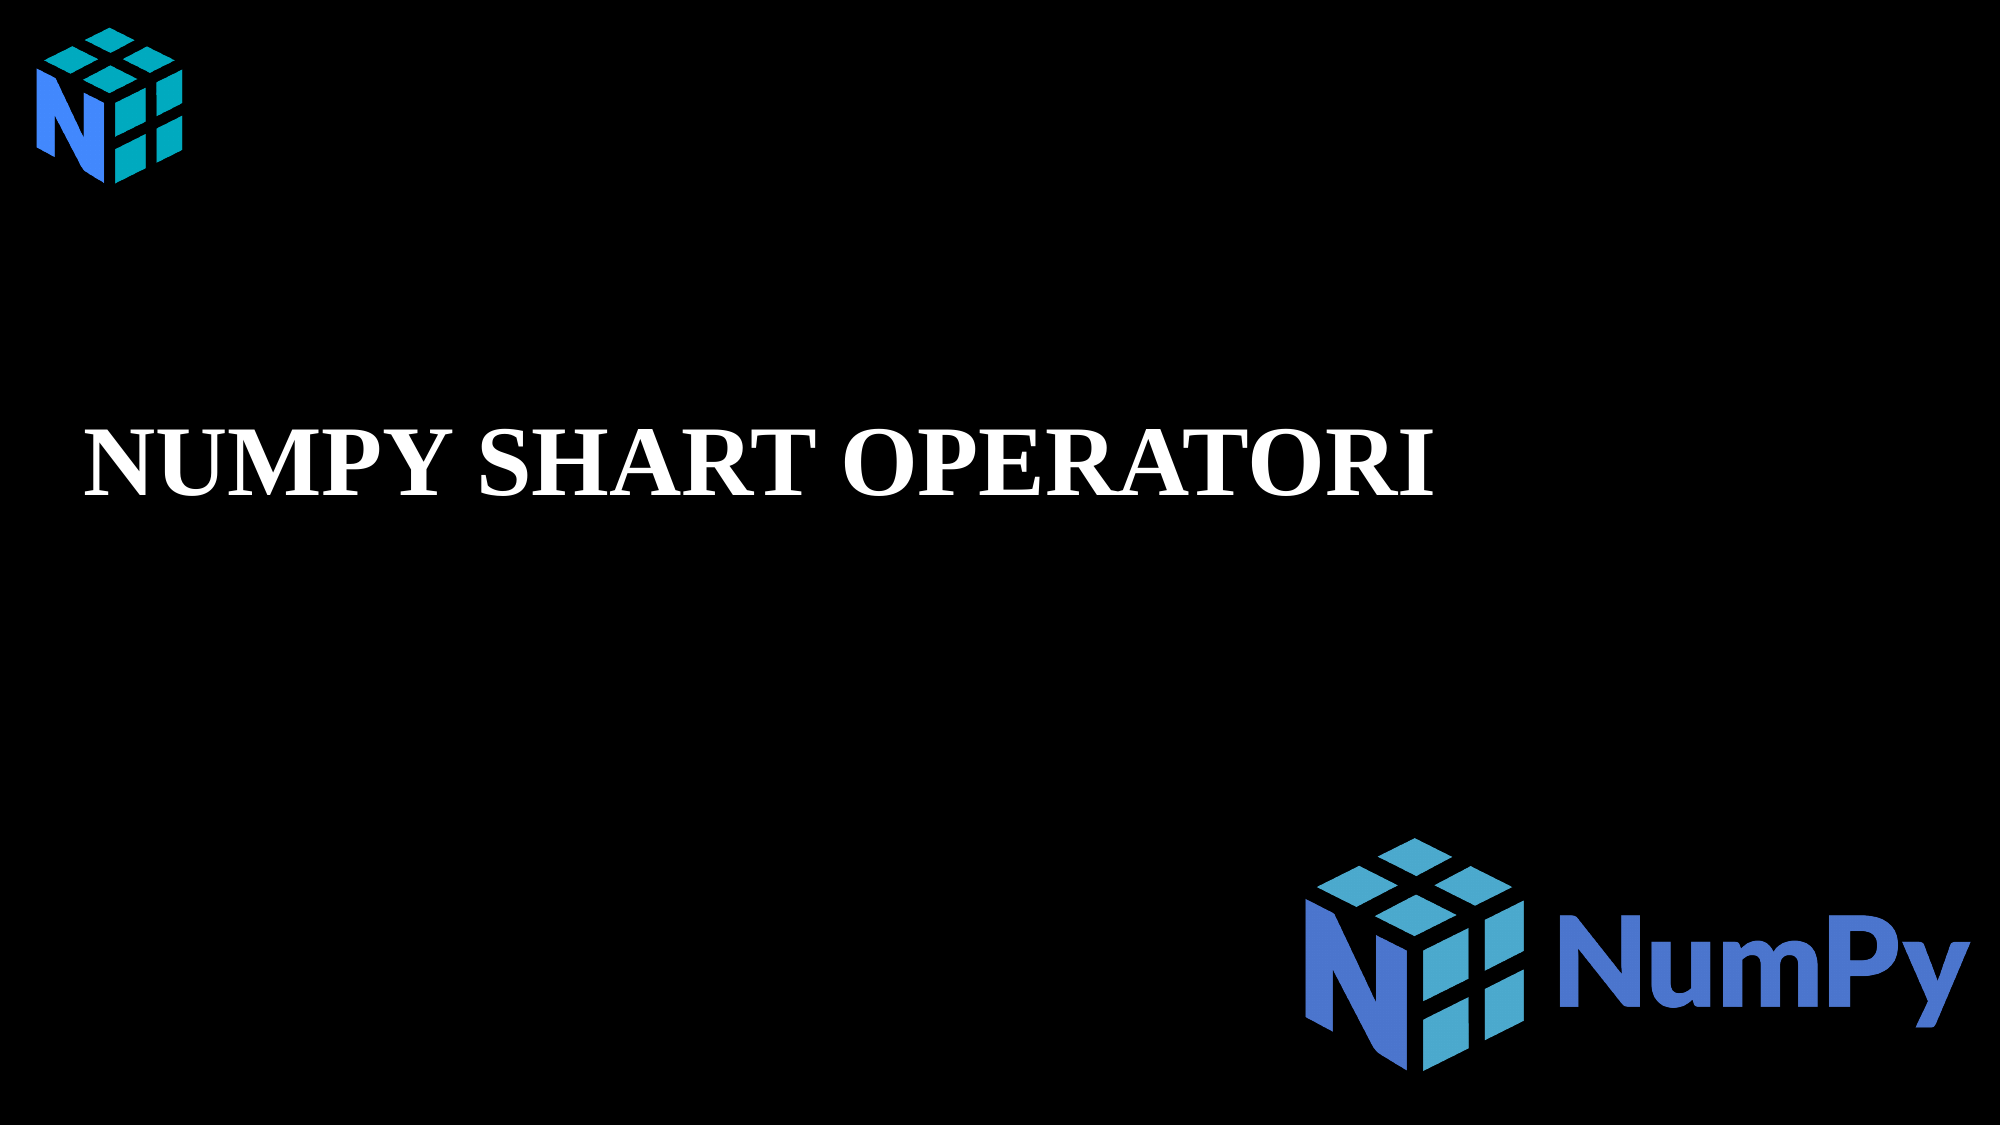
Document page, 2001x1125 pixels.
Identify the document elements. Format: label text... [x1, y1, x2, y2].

text_box NUMPY SHART OPERATORI [68, 387, 1580, 523]
picture [1259, 784, 2000, 1125]
picture [17, 12, 201, 196]
